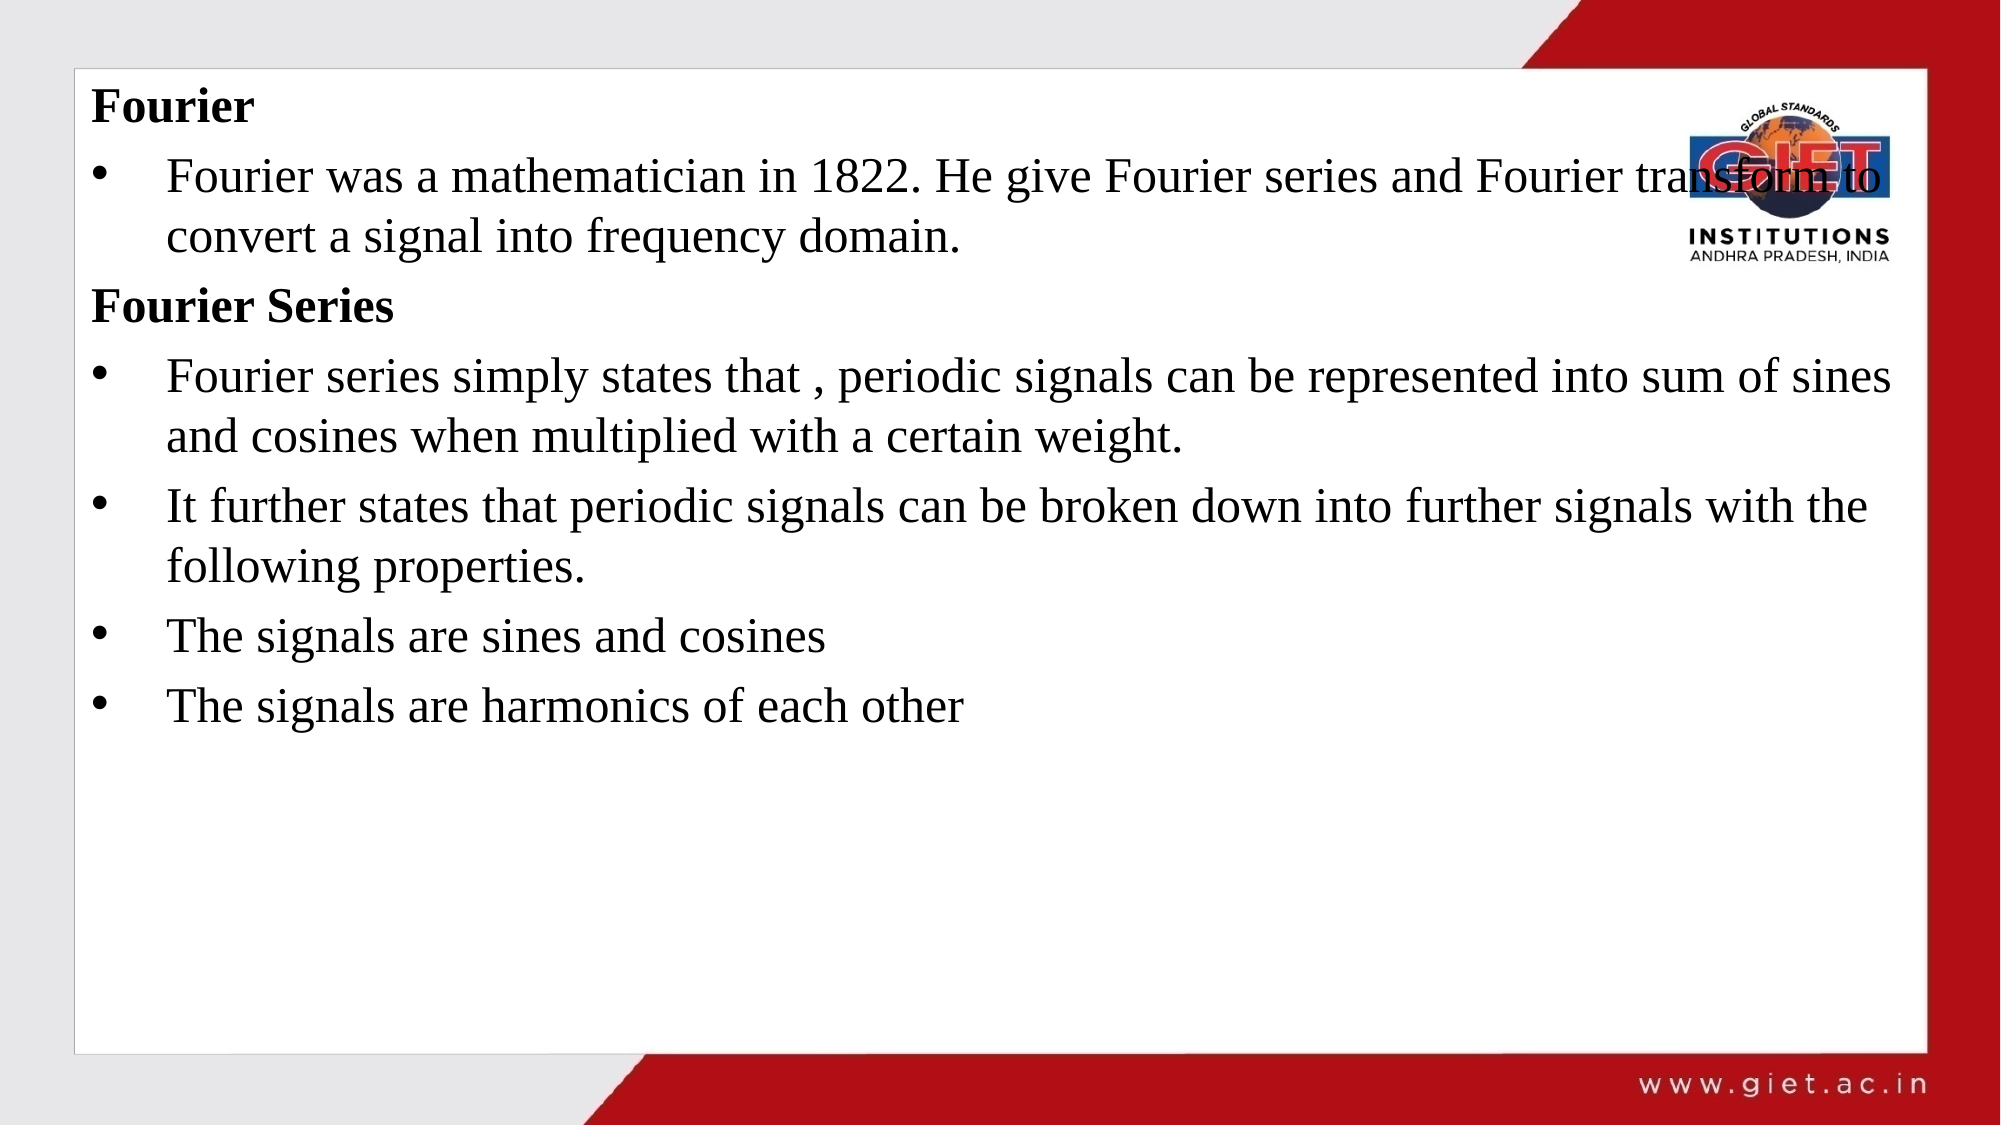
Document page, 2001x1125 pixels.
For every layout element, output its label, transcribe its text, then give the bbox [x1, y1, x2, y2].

list Fourier Fourier was a mathematician in 1822. He give Fourier series and Fourier transform to convert a signal into frequency domain. Fourier Series Fourier series simply states that , periodic signals can be represented into sum of sines and cosines when multiplied with a certain weight. It further states that periodic signals can be broken down into further signals with the following properties. The signals are sines and cosines The signals are harmonics of each other [76, 64, 1925, 914]
picture [0, 0, 2001, 1125]
